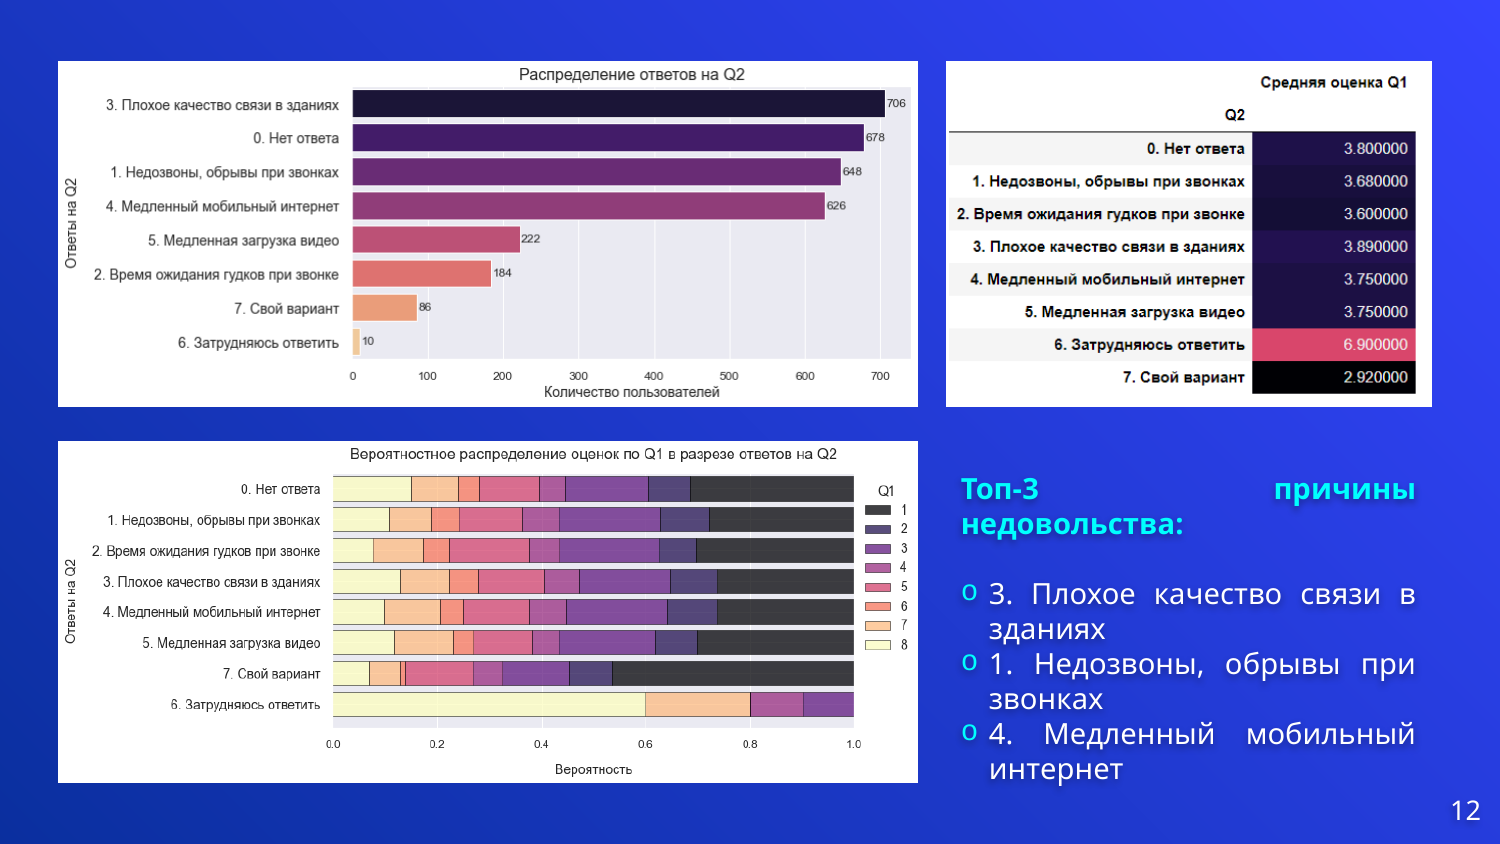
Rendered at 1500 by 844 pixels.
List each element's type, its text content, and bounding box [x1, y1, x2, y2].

slide_number 12 [1391, 779, 1482, 844]
picture [58, 60, 918, 407]
picture [945, 60, 1432, 407]
text_box Топ-3 причины недовольства: 3. Плохое качество связи в зданиях 1. Недозвоны, обрывы при звонках 4. Медленный мобильный интернет [946, 463, 1431, 793]
picture [58, 441, 918, 783]
